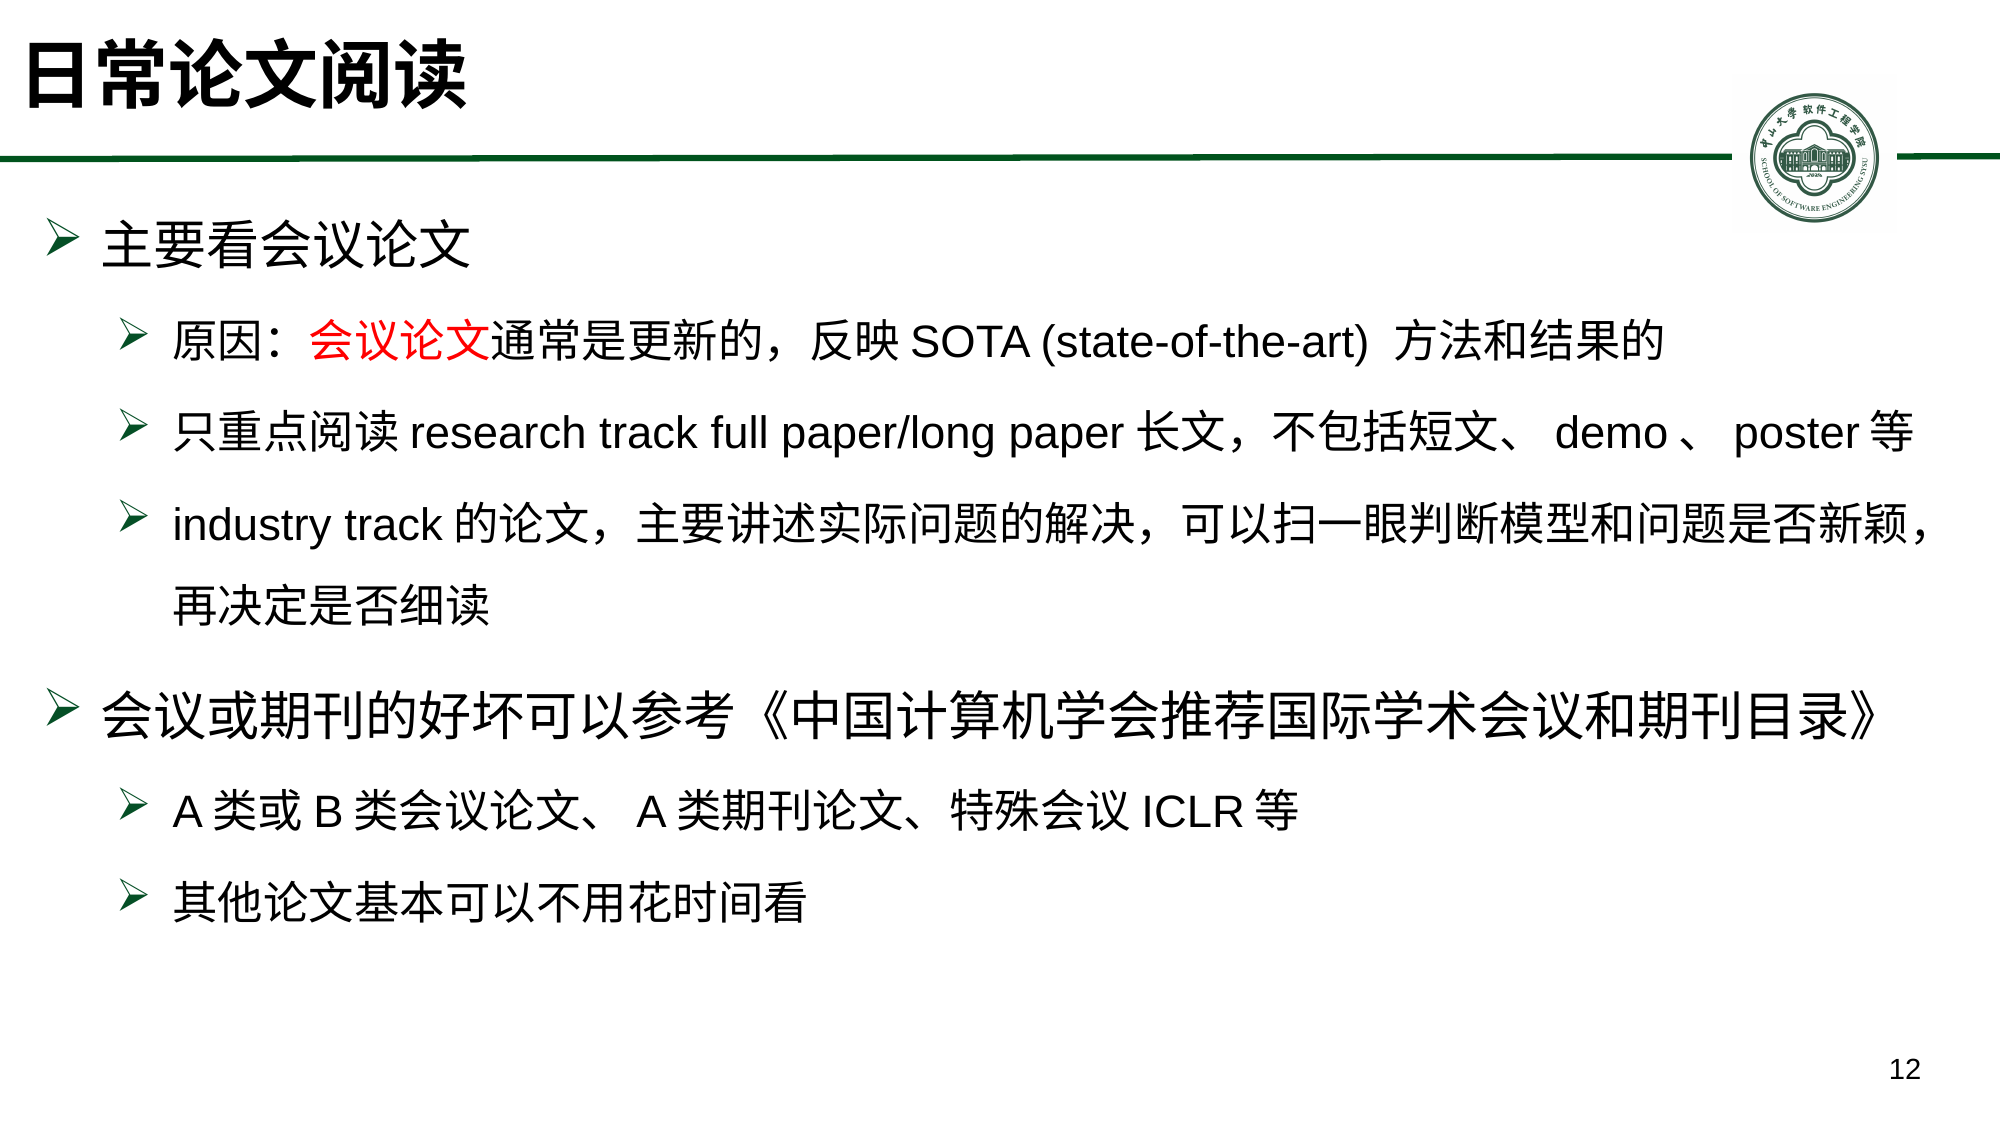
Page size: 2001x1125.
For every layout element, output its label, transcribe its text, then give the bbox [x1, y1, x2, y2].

title 日常论文阅读 [3, 3, 1699, 154]
list 主要看会议论文 原因：会议论文通常是更新的，反映SOTA (state-of-the-art) 方法和结果的 只重点阅读research track full paper/long paper长文，不包括短文、demo、poster等 industry track的论文，主要讲述实际问题的解决，可以扫一眼判断模型和问题是否新颖，再决定是否细读 会议或期刊的好坏可以参考《中国计算机学会推荐国际学术会议和期刊目录》 A类或B类会议论文、A类期刊论文、特殊会议ICLR等 其他论文基本可以不用花时间看 [27, 172, 1969, 1043]
picture [1732, 74, 1897, 172]
slide_number 12 [1874, 1042, 1969, 1103]
